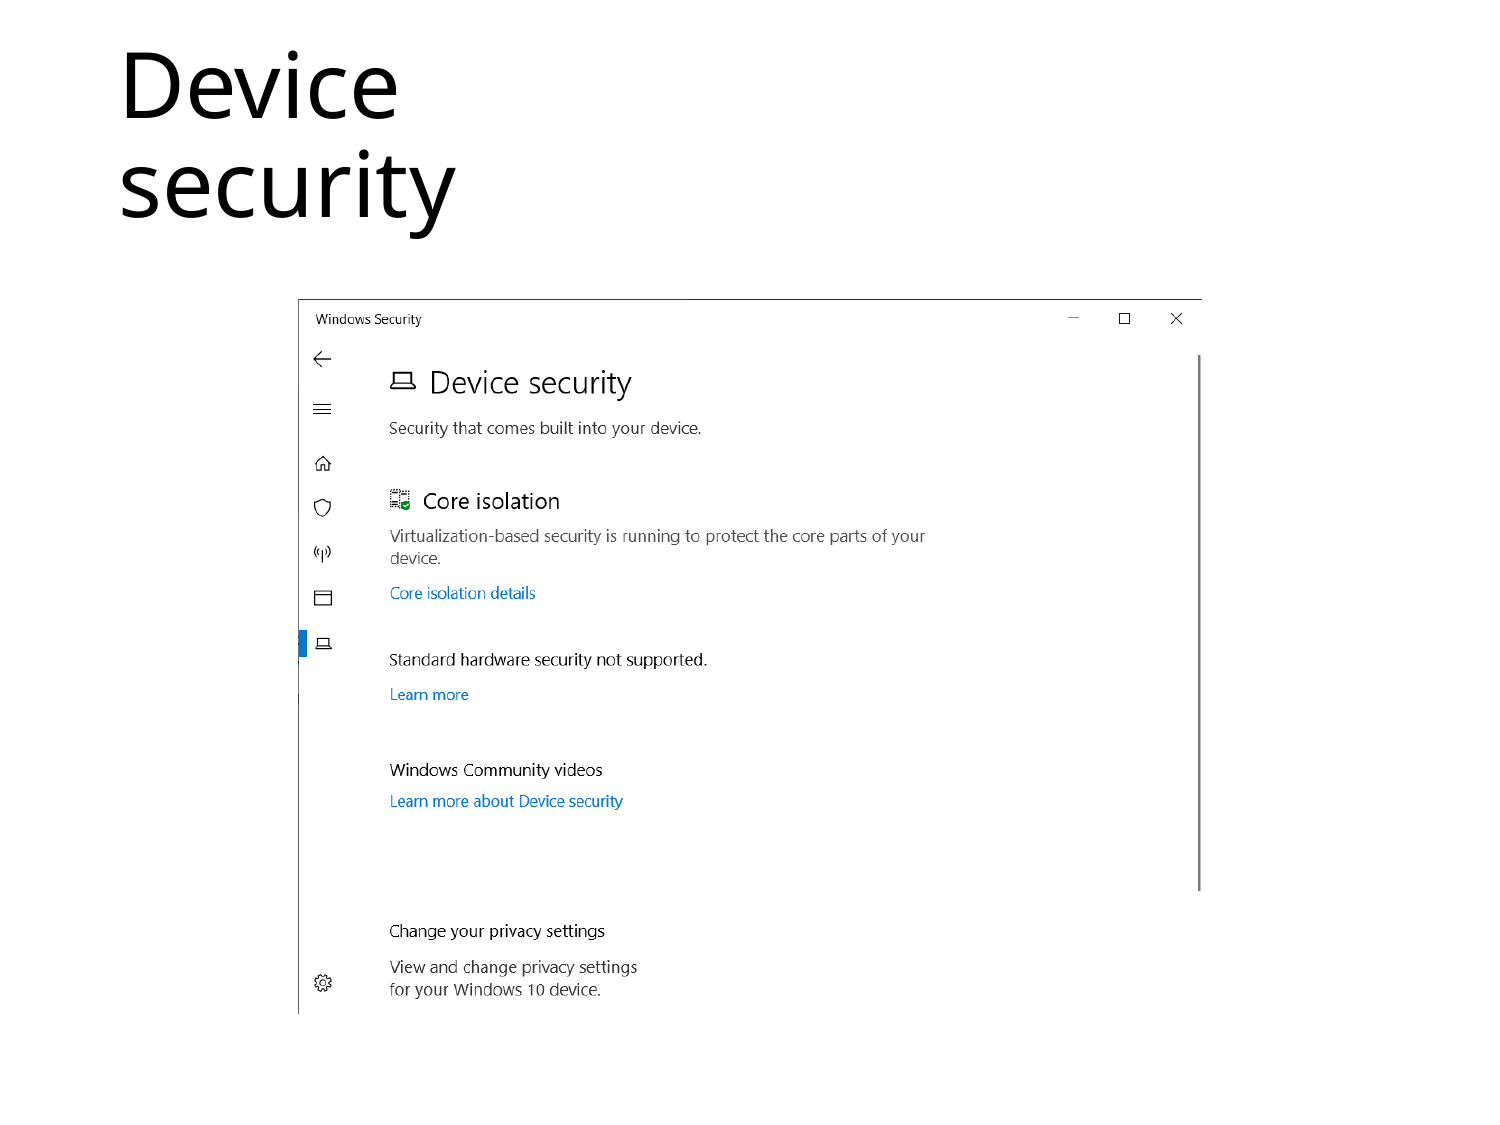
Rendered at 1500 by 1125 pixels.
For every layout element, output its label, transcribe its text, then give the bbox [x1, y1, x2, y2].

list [298, 299, 1202, 1014]
title Device security [103, 59, 766, 218]
